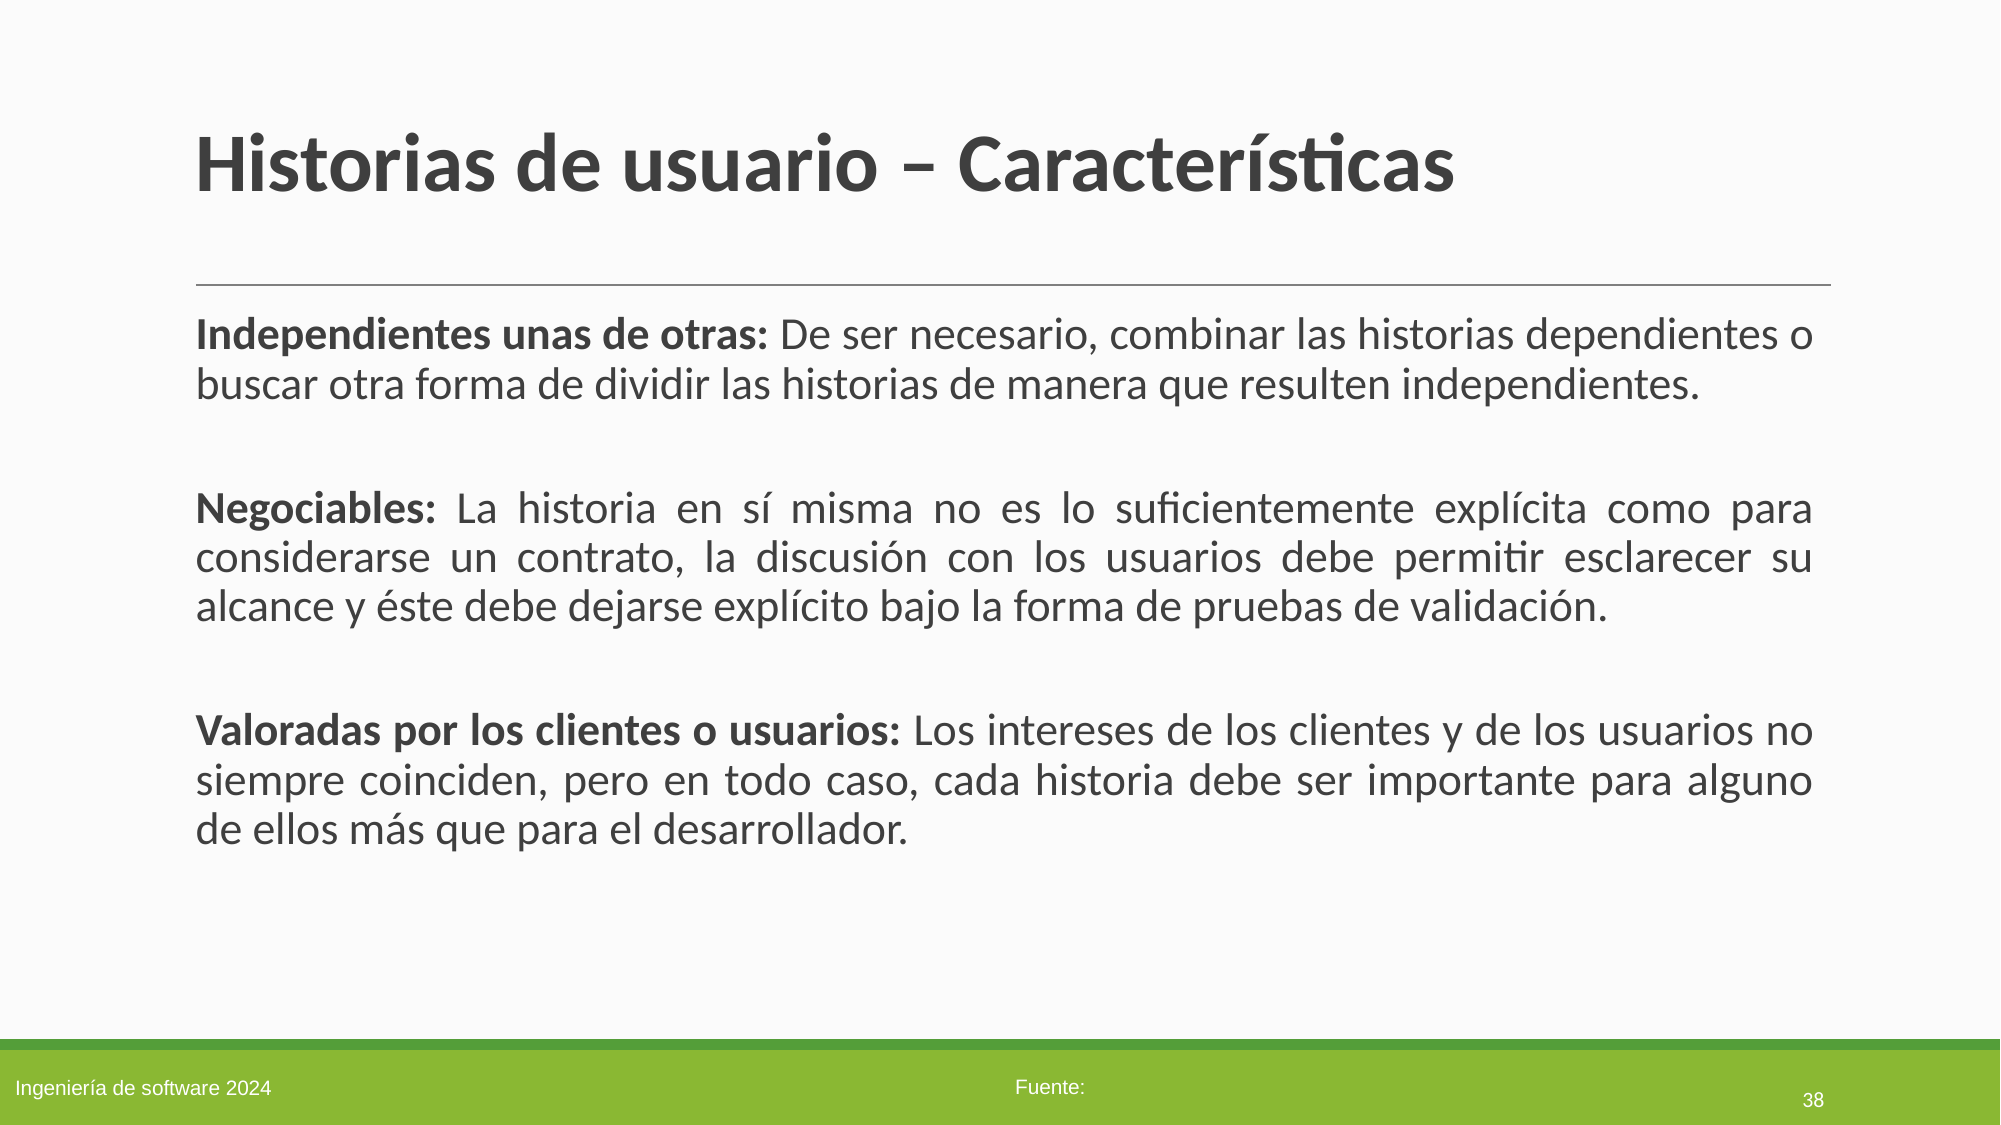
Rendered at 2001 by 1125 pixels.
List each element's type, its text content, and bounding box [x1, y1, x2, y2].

title Historias de usuario – Características [180, 47, 1830, 285]
slide_number 38 [1624, 1059, 1840, 1120]
list Independientes unas de otras: De ser necesario, combinar las historias dependientes o buscar otra forma de dividir las historias de manera que resulten independientes. Negociables: La historia en sí misma no es lo suficientemente explícita como para considerarse un contrato, la discusión con los usuarios debe permitir esclarecer su alcance y éste debe dejarse explícito bajo la forma de pruebas de validación. Valoradas por los clientes o usuarios: Los intereses de los clientes y de los usuarios no siempre coinciden, pero en todo caso, cada historia debe ser importante para alguno de ellos más que para el desarrollador. [180, 302, 1830, 963]
